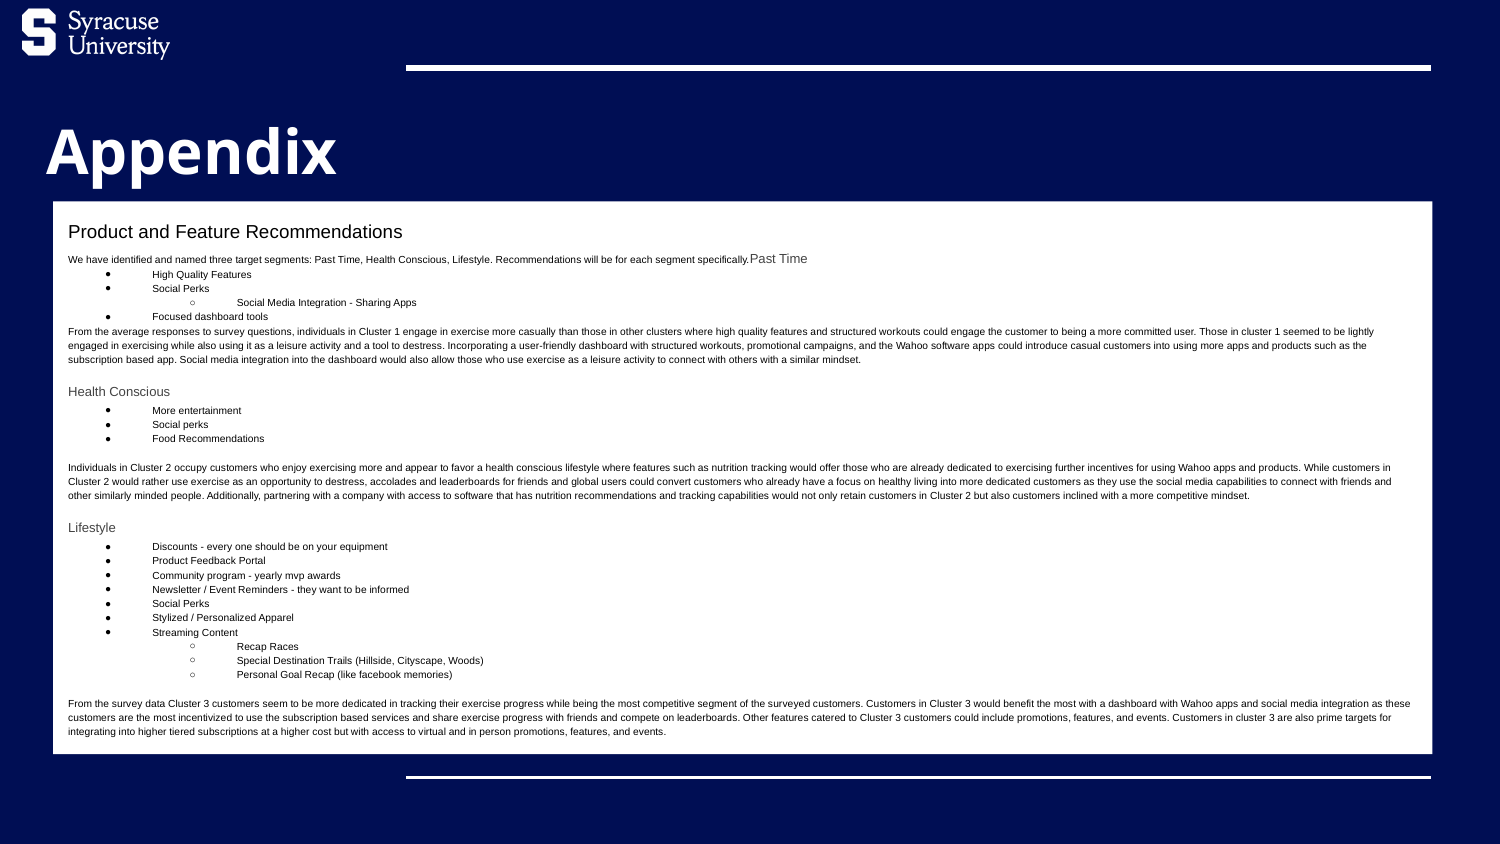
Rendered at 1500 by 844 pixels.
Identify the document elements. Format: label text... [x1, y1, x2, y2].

picture [22, 8, 170, 60]
list Product and Feature Recommendations We have identified and named three target segments: Past Time, Health Conscious, Lifestyle. Recommendations will be for each segment specifically.Past Time High Quality Features Social Perks Social Media Integration - Sharing Apps Focused dashboard tools From the average responses to survey questions, individuals in Cluster 1 engage in exercise more casually than those in other clusters where high quality features and structured workouts could engage the customer to being a more committed user. Those in cluster 1 seemed to be lightly engaged in exercising while also using it as a leisure activity and a tool to destress. Incorporating a user-friendly dashboard with structured workouts, promotional campaigns, and the Wahoo software apps could introduce casual customers into using more apps and products such as the subscription based app. Social media integration into the dashboard would also allow those who use exercise as a leisure activity to connect with others with a similar mindset. Health Conscious More entertainment Social perks Food Recommendations Individuals in Cluster 2 occupy customers who enjoy exercising more and appear to favor a health conscious lifestyle where features such as nutrition tracking would offer those who are already dedicated to exercising further incentives for using Wahoo apps and products. While customers in Cluster 2 would rather use exercise as an opportunity to destress, accolades and leaderboards for friends and global users could convert customers who already have a focus on healthy living into more dedicated customers as they use the social media capabilities to connect with friends and other similarly minded people. Additionally, partnering with a company with access to software that has nutrition recommendations and tracking capabilities would not only retain customers in Cluster 2 but also customers inclined with a more competitive mindset. Lifestyle Discounts - every one should be on your equipment Product Feedback Portal Community program - yearly mvp awards Newsletter / Event Reminders - they want to be informed Social Perks Stylized / Personalized Apparel Streaming Content Recap Races Special Destination Trails (Hillside, Cityscape, Woods) Personal Goal Recap (like facebook memories) From the survey data Cluster 3 customers seem to be more dedicated in tracking their exercise progress while being the most competitive segment of the surveyed customers. Customers in Cluster 3 would benefit the most with a dashboard with Wahoo apps and social media integration as these customers are the most incentivized to use the subscription based services and share exercise progress with friends and compete on leaderboards. Other features catered to Cluster 3 customers could include promotions, features, and events. Customers in cluster 3 are also prime targets for integrating into higher tiered subscriptions at a higher cost but with access to virtual and in person promotions, features, and events. [53, 201, 1433, 755]
title Appendix [31, 97, 1069, 202]
